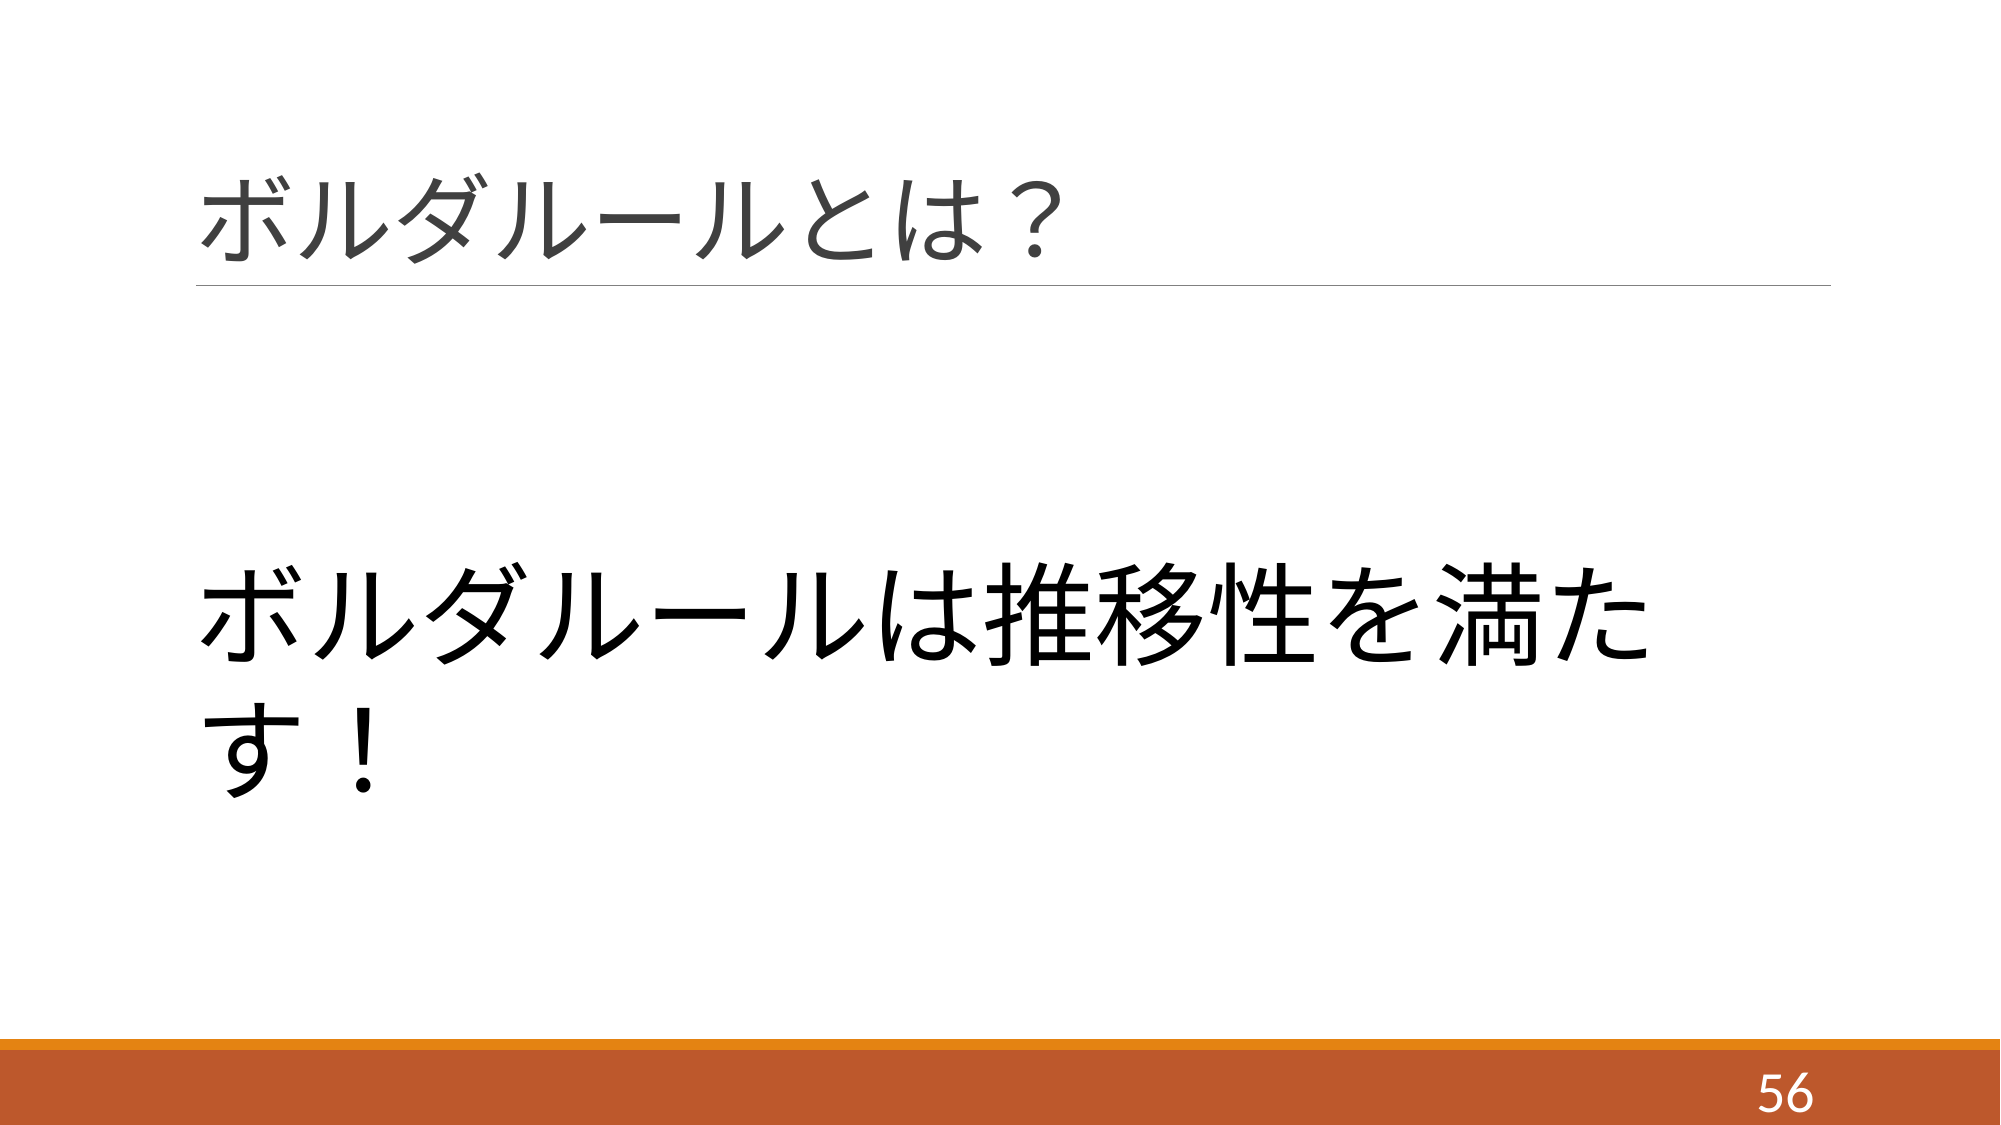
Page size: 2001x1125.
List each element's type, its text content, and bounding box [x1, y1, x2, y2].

text_box ボルダルールは推移性を満たす！ [179, 537, 1864, 823]
slide_number 55 [1414, 1059, 1830, 1120]
title ボルダルールとは？ [180, 47, 1830, 285]
